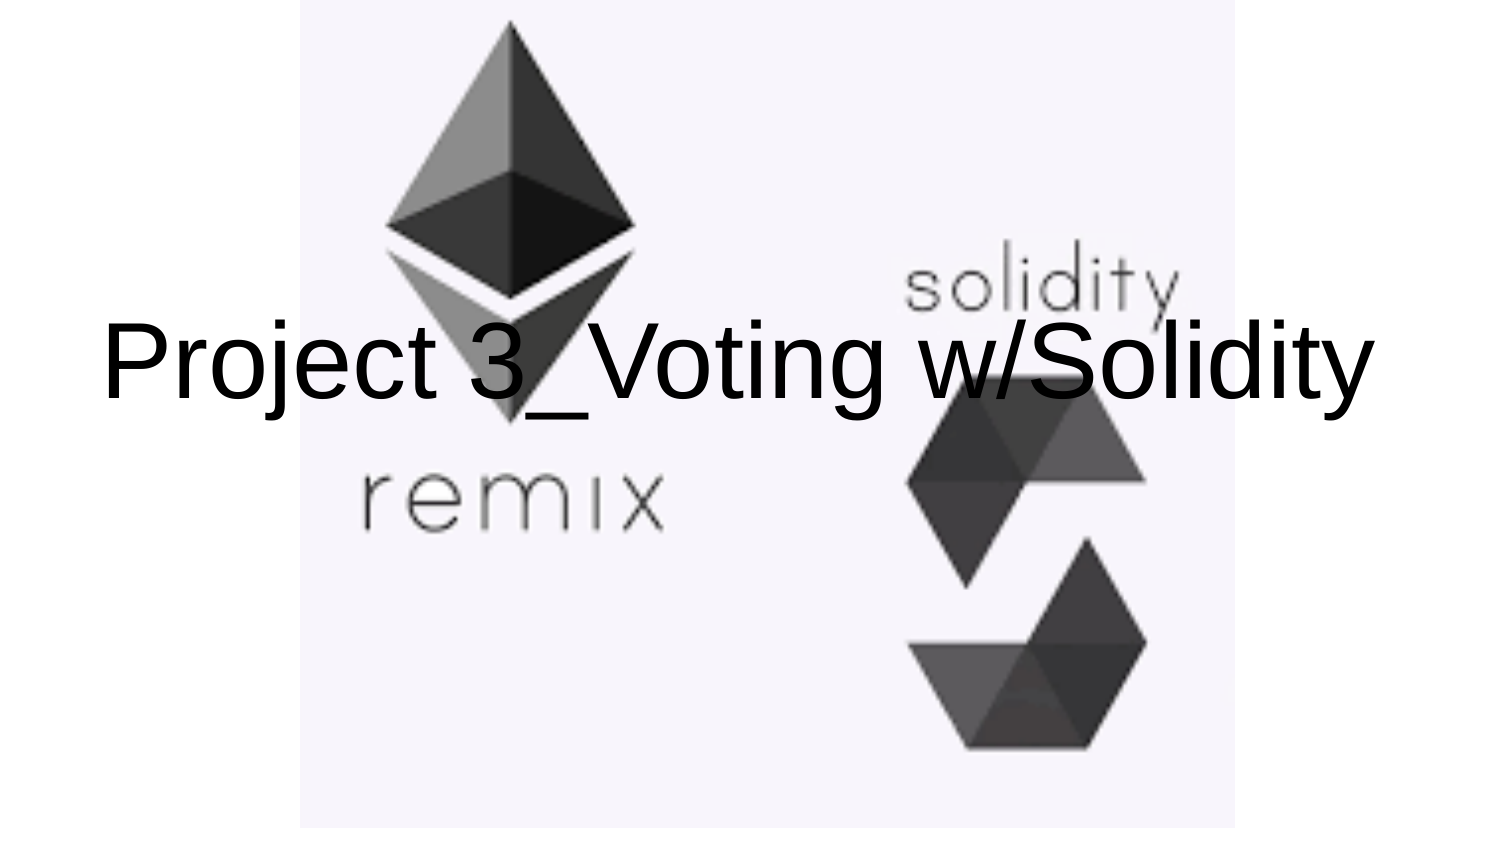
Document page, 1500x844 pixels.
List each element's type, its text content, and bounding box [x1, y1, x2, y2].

picture [300, 565, 1235, 828]
picture [300, 0, 1235, 279]
title Project 3_Voting w/Solidity [39, 279, 1438, 565]
